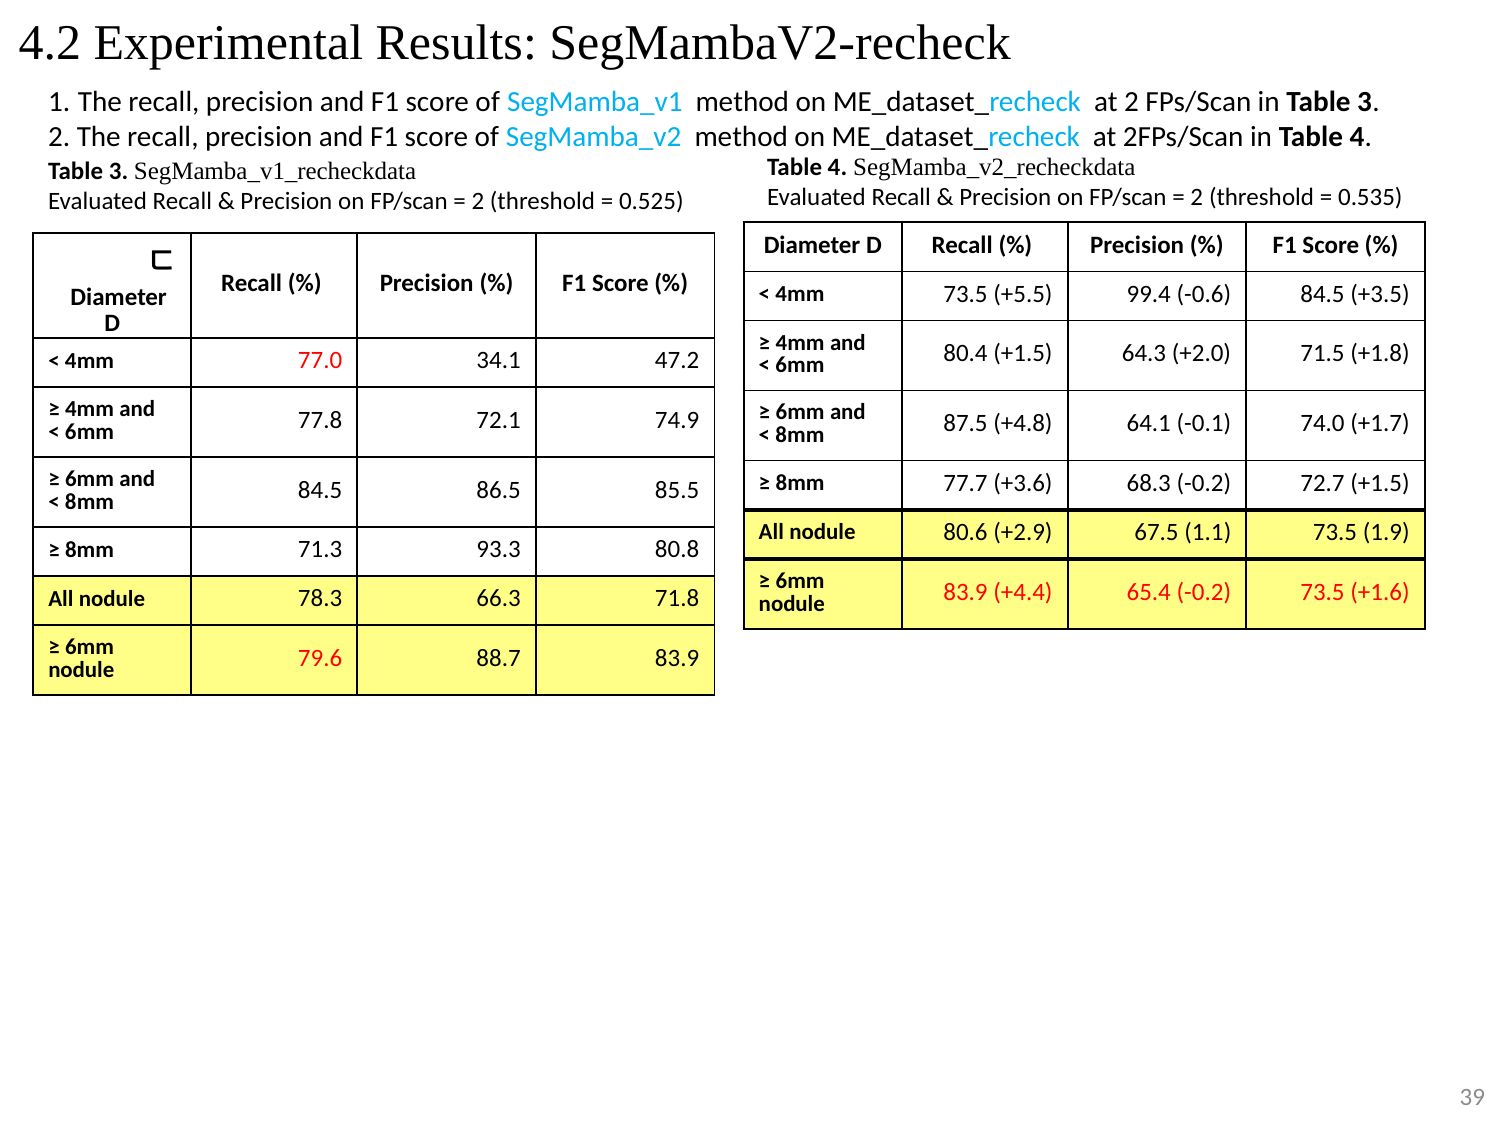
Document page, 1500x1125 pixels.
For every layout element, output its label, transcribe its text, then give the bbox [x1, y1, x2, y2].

table_header ㄈ Diameter D [34, 234, 190, 337]
table_cell 68.3 (-0.2) [1069, 461, 1245, 508]
table_cell 74.0 (+1.7) [1247, 391, 1424, 460]
table_cell 79.6 [192, 626, 356, 694]
table_header F1 Score (%) [537, 234, 714, 337]
table_cell 77.0 [192, 339, 356, 386]
table_cell 73.5 (1.9) [1247, 512, 1424, 557]
table_cell 87.5 (+4.8) [903, 391, 1067, 460]
table_cell 71.5 (+1.8) [1247, 321, 1424, 390]
table_cell 84.5 (+3.5) [1247, 272, 1424, 320]
table_header Precision (%) [1069, 223, 1245, 271]
table_cell 67.5 (1.1) [1069, 512, 1245, 557]
table_cell ≥ 4mm and < 6mm [34, 388, 190, 456]
table_cell 88.7 [358, 626, 535, 694]
table_cell 47.2 [537, 339, 714, 386]
table_cell 73.5 (+5.5) [903, 272, 1067, 320]
table_header Recall (%) [192, 234, 356, 337]
table_cell ≥ 6mm nodule [34, 626, 190, 694]
table_cell 83.9 (+4.4) [903, 561, 1067, 628]
text_box Table 4. SegMamba_v2_recheckdata Evaluated Recall & Precision on FP/scan = 2 (threshold = 0.535) [752, 143, 1500, 219]
table_cell 77.7 (+3.6) [903, 461, 1067, 508]
table_header F1 Score (%) [1247, 223, 1424, 271]
table_cell 64.1 (-0.1) [1069, 391, 1245, 460]
table_cell 80.8 [537, 528, 714, 575]
table_cell 85.5 [537, 458, 714, 526]
table_cell 80.6 (+2.9) [903, 512, 1067, 557]
table_cell < 4mm [745, 272, 901, 320]
table_cell ≥ 4mm and < 6mm [745, 321, 901, 390]
table_cell 86.5 [358, 458, 535, 526]
table_cell 34.1 [358, 339, 535, 386]
table_header Precision (%) [358, 234, 535, 337]
table_cell 71.8 [537, 577, 714, 624]
table_cell 99.4 (-0.6) [1069, 272, 1245, 320]
table_cell 73.5 (+1.6) [1247, 561, 1424, 628]
table_cell 64.3 (+2.0) [1069, 321, 1245, 390]
table_cell 74.9 [537, 388, 714, 456]
table_cell 80.4 (+1.5) [903, 321, 1067, 390]
table_cell 71.3 [192, 528, 356, 575]
table_cell 84.5 [192, 458, 356, 526]
table_cell ≥ 6mm and < 8mm [34, 458, 190, 526]
table_header Diameter D [745, 223, 901, 271]
table_cell ≥ 6mm and < 8mm [745, 391, 901, 460]
table_cell 83.9 [537, 626, 714, 694]
table_cell ≥ 8mm [34, 528, 190, 575]
table_cell 72.7 (+1.5) [1247, 461, 1424, 508]
table_header Recall (%) [903, 223, 1067, 271]
table_cell All nodule [34, 577, 190, 624]
text_box The recall, precision and F1 score of SegMamba_v1 method on ME_dataset_recheck at 2 FPs/Scan in Table 3. 2. The recall, precision and F1 score of SegMamba_v2 method on ME_dataset_recheck at 2FPs/Scan in Table 4. [33, 74, 1500, 147]
table_cell 72.1 [358, 388, 535, 456]
table_cell 77.8 [192, 388, 356, 456]
table_cell 66.3 [358, 577, 535, 624]
table_cell ≥ 8mm [745, 461, 901, 508]
table_cell < 4mm [34, 339, 190, 386]
table_cell ≥ 6mm nodule [745, 561, 901, 628]
table_cell All nodule [745, 512, 901, 557]
table_cell 78.3 [192, 577, 356, 624]
text_box 4.2 Experimental Results: SegMambaV2-recheck [3, 2, 1027, 78]
text_box Table 3. SegMamba_v1_recheckdata Evaluated Recall & Precision on FP/scan = 2 (threshold = 0.525) [33, 147, 828, 222]
table_cell 65.4 (-0.2) [1069, 561, 1245, 628]
slide_number 39 [1162, 1065, 1500, 1125]
table_cell 93.3 [358, 528, 535, 575]
